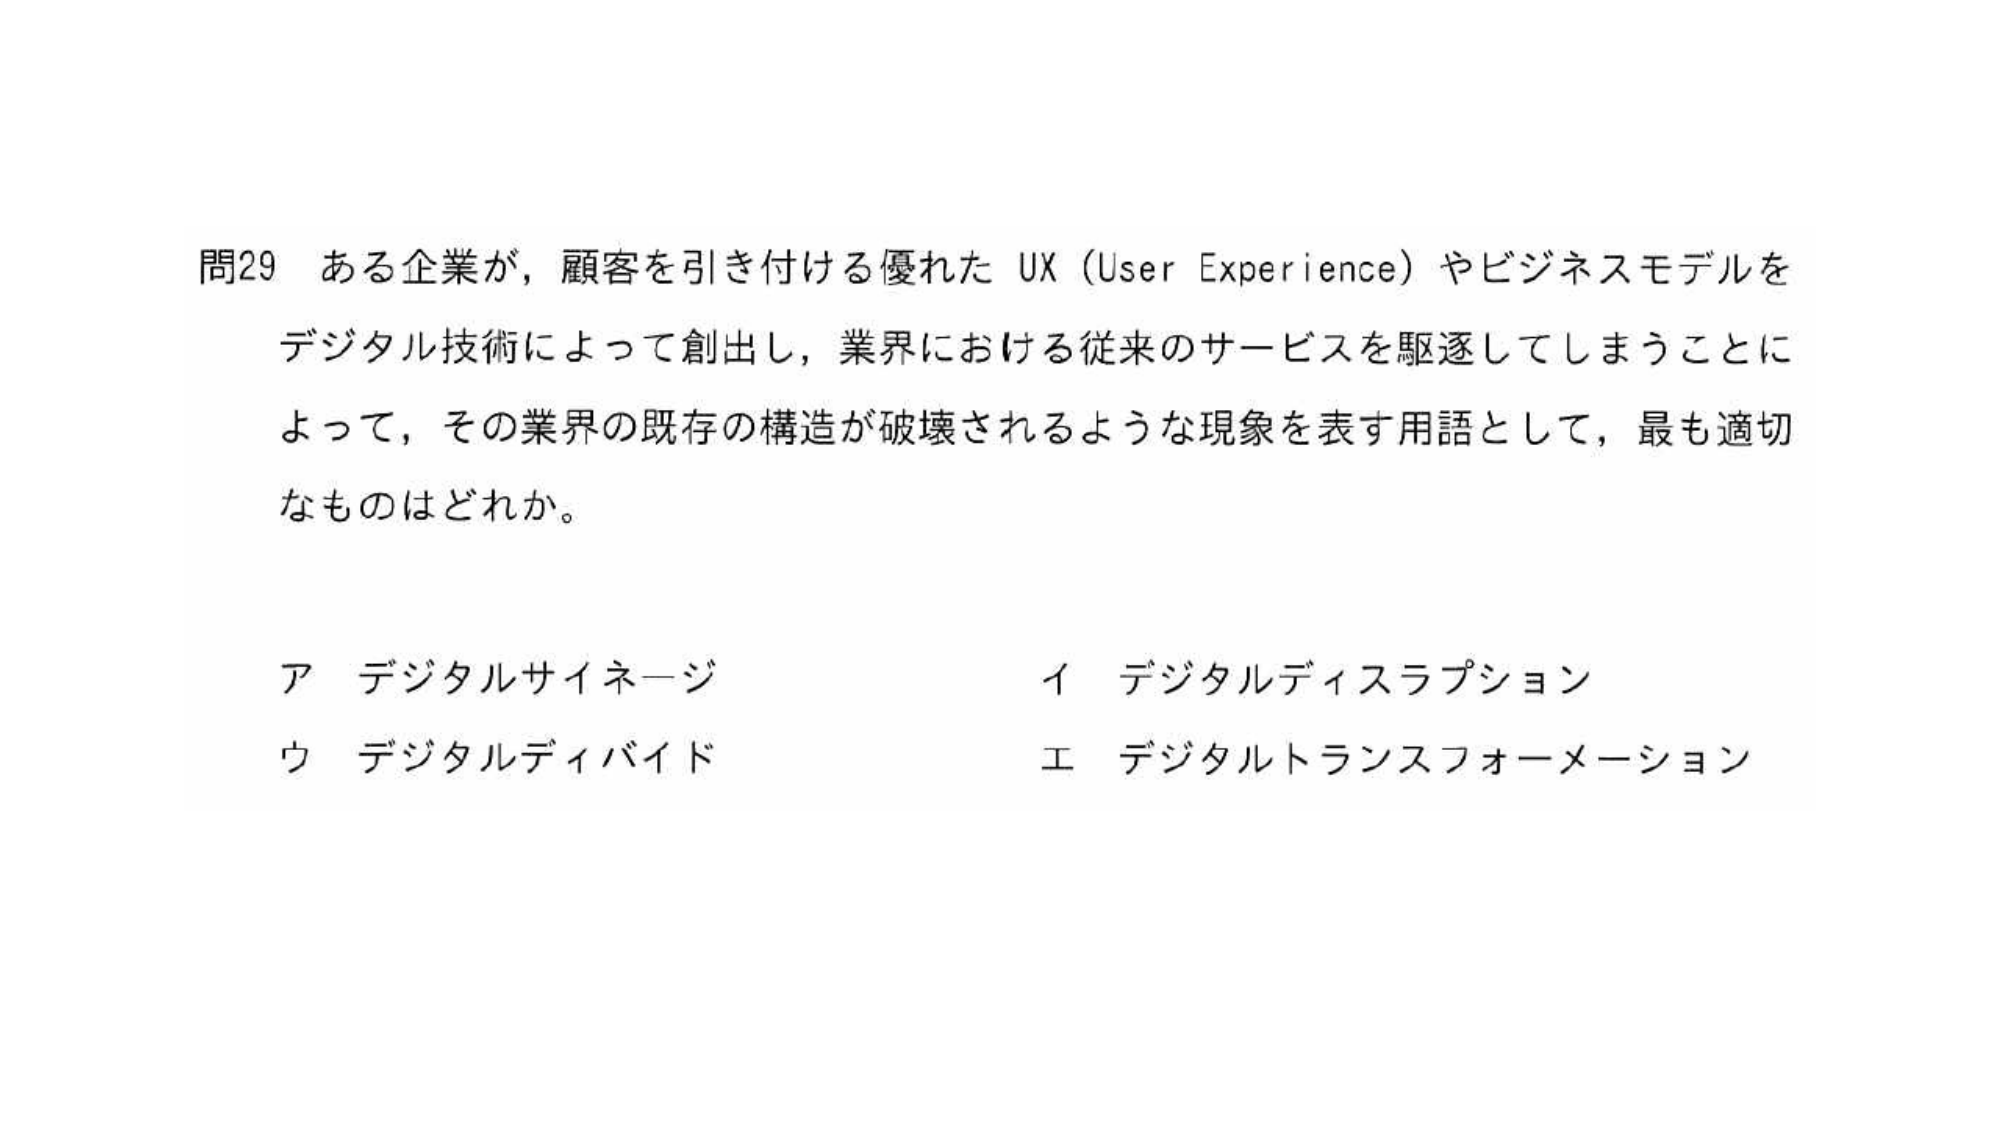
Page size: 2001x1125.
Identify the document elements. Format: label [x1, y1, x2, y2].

picture [184, 226, 1816, 812]
